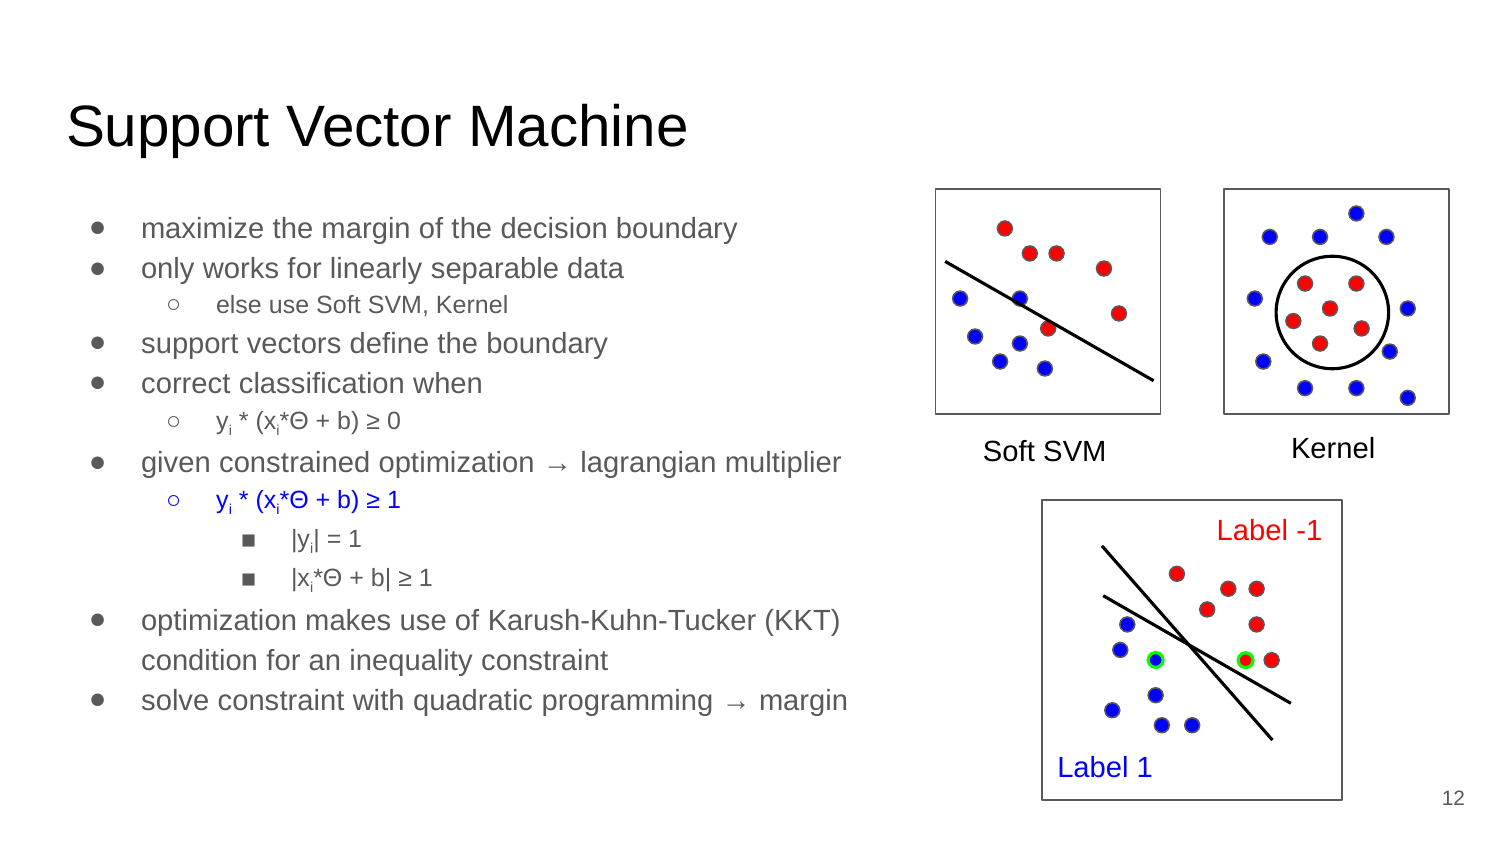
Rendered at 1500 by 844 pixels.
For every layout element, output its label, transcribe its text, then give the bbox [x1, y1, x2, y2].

text_box [1312, 229, 1328, 245]
text_box [1297, 380, 1313, 396]
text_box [1102, 595, 1292, 704]
text_box [935, 189, 1161, 415]
text_box [1247, 291, 1263, 307]
list maximize the margin of the decision boundary only works for linearly separable data else use Soft SVM, Kernel support vectors define the boundary correct classification when yi * (xi*Θ + b) ≥ 0 given constrained optimization → lagrangian multiplier yi * (xi*Θ + b) ≥ 1 |yi| = 1 |xi*Θ + b| ≥ 1 optimization makes use of Karush-Kuhn-Tucker (KKT) condition for an inequality constraint solve constraint with quadratic programming → margin [51, 189, 901, 750]
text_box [1101, 711, 1273, 741]
text_box [1022, 245, 1038, 259]
title Support Vector Machine [51, 72, 1449, 167]
text_box [1400, 301, 1416, 317]
slide_number ‹#› [1389, 764, 1480, 830]
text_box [944, 261, 1154, 381]
text_box [1042, 499, 1343, 800]
text_box [1378, 229, 1394, 245]
text_box [1262, 229, 1278, 245]
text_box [1101, 545, 1273, 595]
text_box Label -1 [1201, 496, 1342, 561]
text_box [1255, 354, 1271, 370]
text_box Kernel [1276, 414, 1397, 469]
text_box Soft SVM [967, 417, 1131, 482]
text_box [1348, 380, 1364, 396]
text_box [1276, 256, 1389, 369]
text_box [1348, 205, 1364, 221]
text_box Label 1 [1042, 732, 1183, 798]
text_box [997, 220, 1013, 236]
text_box [1049, 245, 1065, 259]
text_box [1400, 390, 1416, 406]
text_box [1223, 188, 1449, 414]
text_box [1382, 344, 1398, 360]
